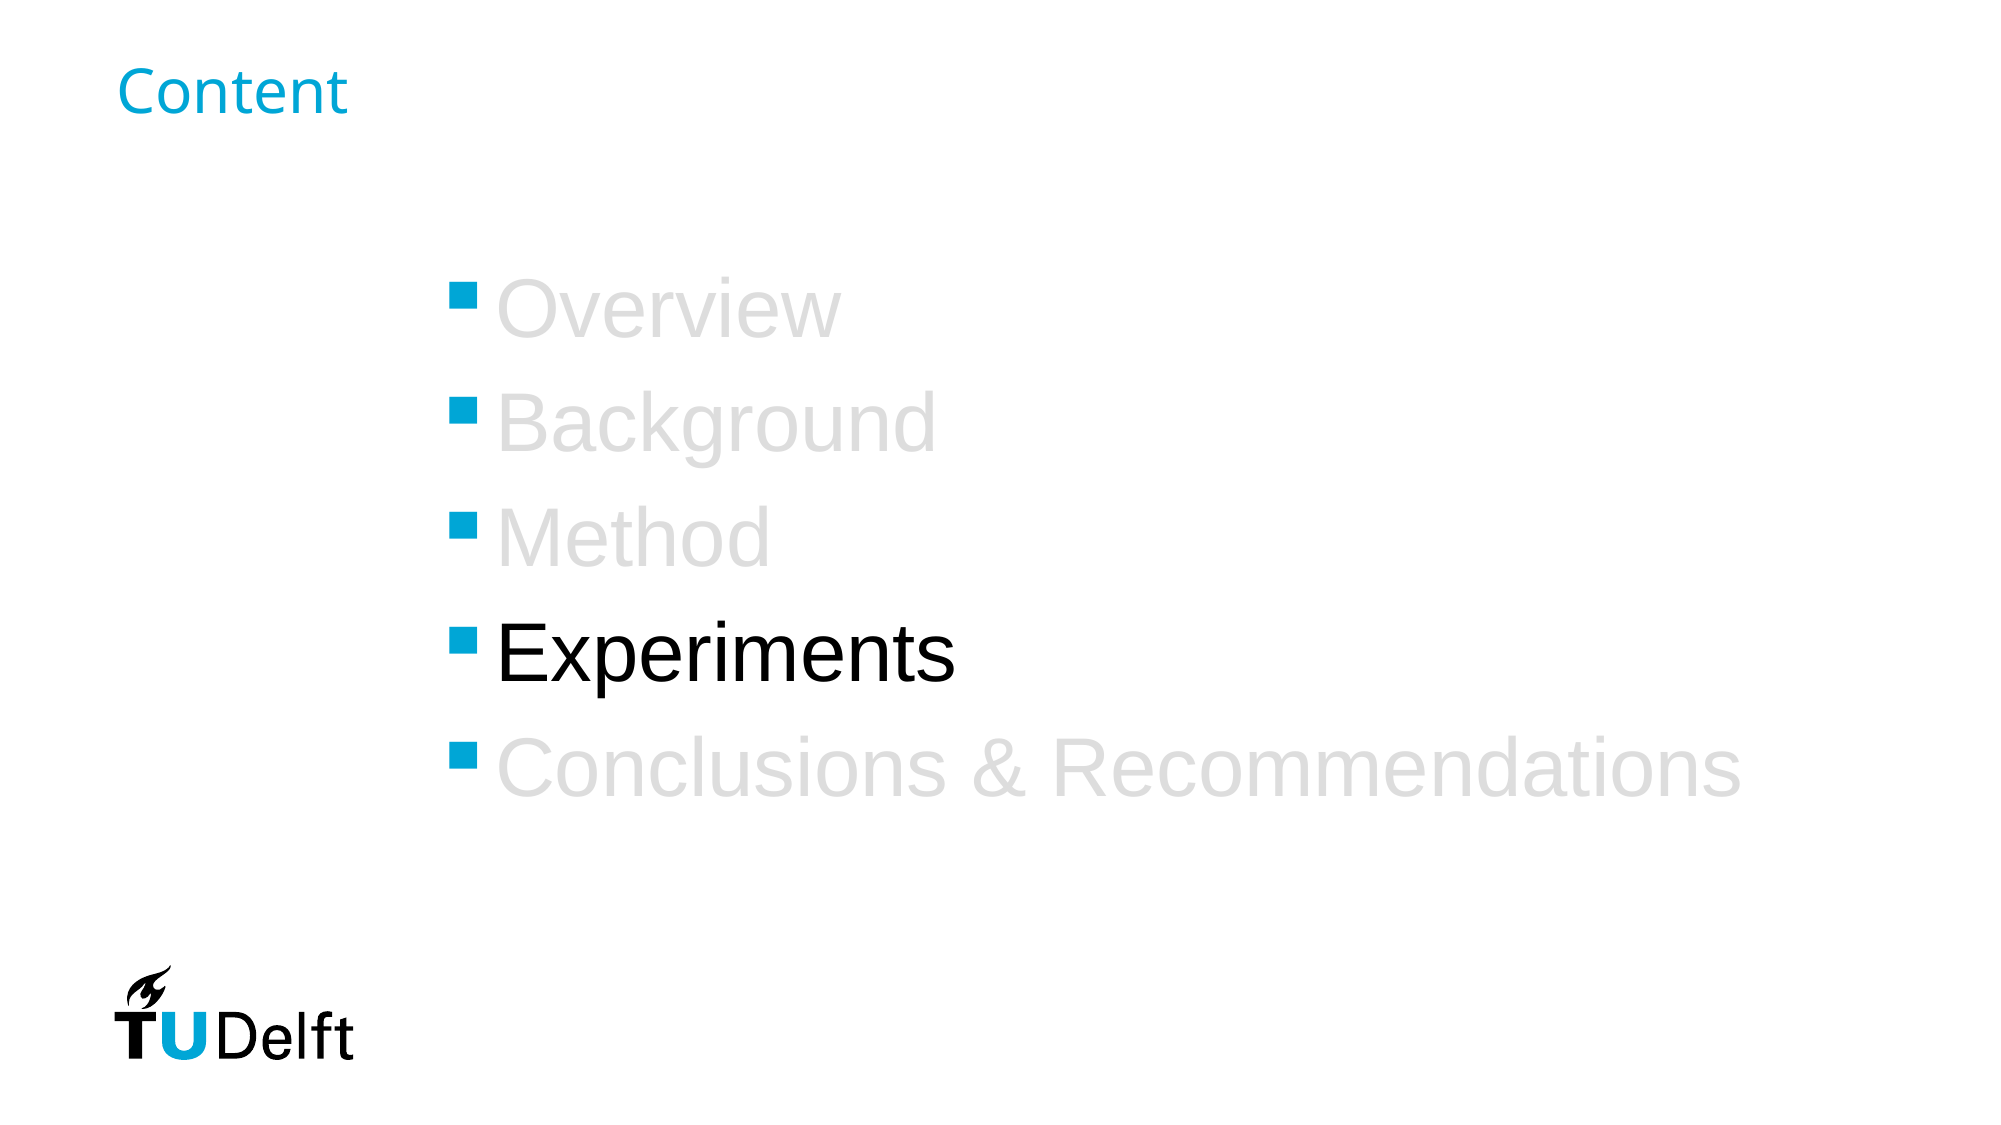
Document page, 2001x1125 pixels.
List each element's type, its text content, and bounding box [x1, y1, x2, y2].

list Overview Background Method Experiments Conclusions & Recommendations [432, 264, 1828, 861]
title Content [115, 59, 1885, 142]
